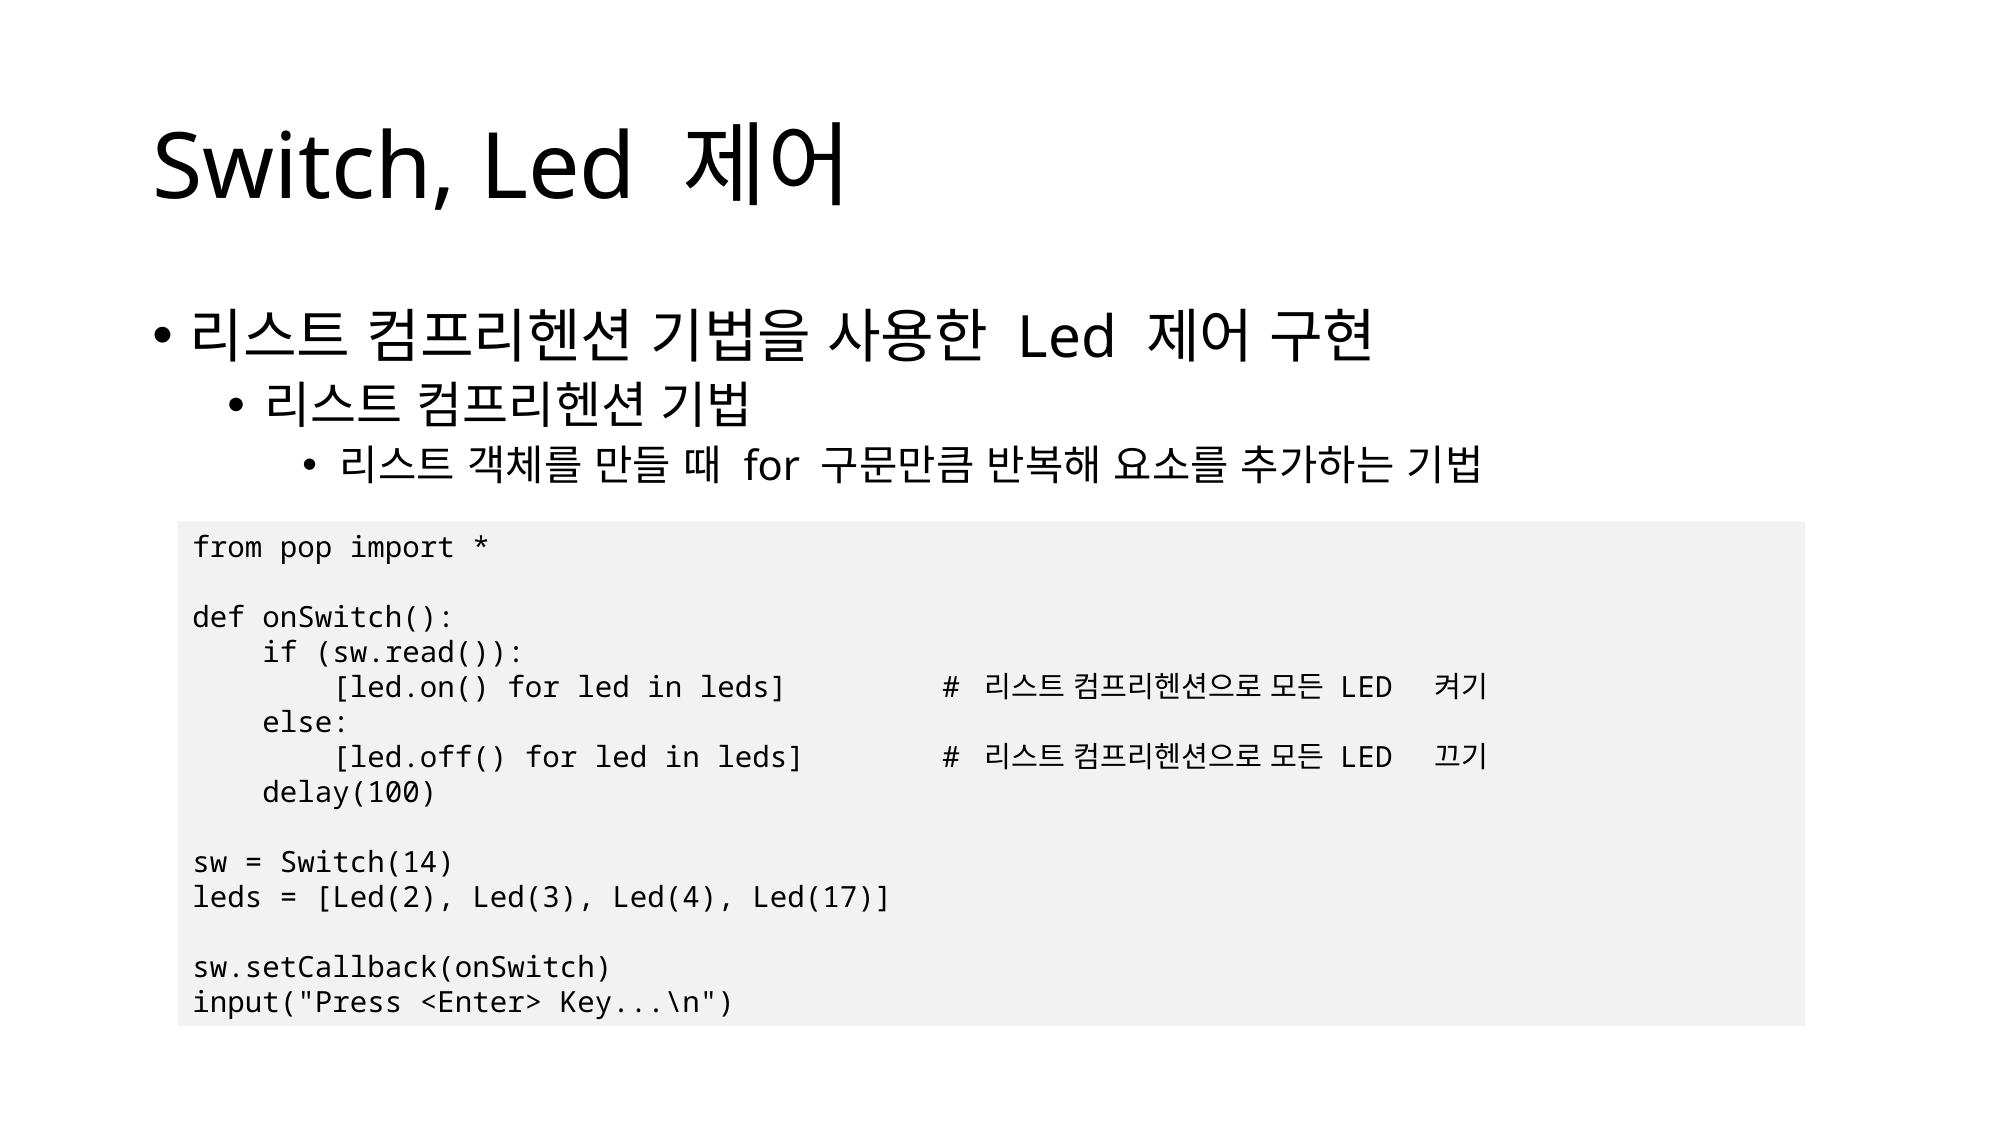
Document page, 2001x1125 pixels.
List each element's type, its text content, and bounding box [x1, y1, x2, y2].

title Switch, Led 제어 [137, 59, 1863, 278]
text_box from pop import * def onSwitch(): if (sw.read()): [led.on() for led in leds] # 리스트 컴프리헨션으로 모든 LED 켜기 else: [led.off() for led in leds] # 리스트 컴프리헨션으로 모든 LED 끄기 delay(100) sw = Switch(14) leds = [Led(2), Led(3), Led(4), Led(17)] sw.setCallback(onSwitch) input("Press <Enter> Key...\n") [177, 521, 1806, 1026]
list 리스트 컴프리헨션 기법을 사용한 Led 제어 구현 리스트 컴프리헨션 기법 리스트 객체를 만들 때 for 구문만큼 반복해 요소를 추가하는 기법 [137, 299, 1863, 1099]
